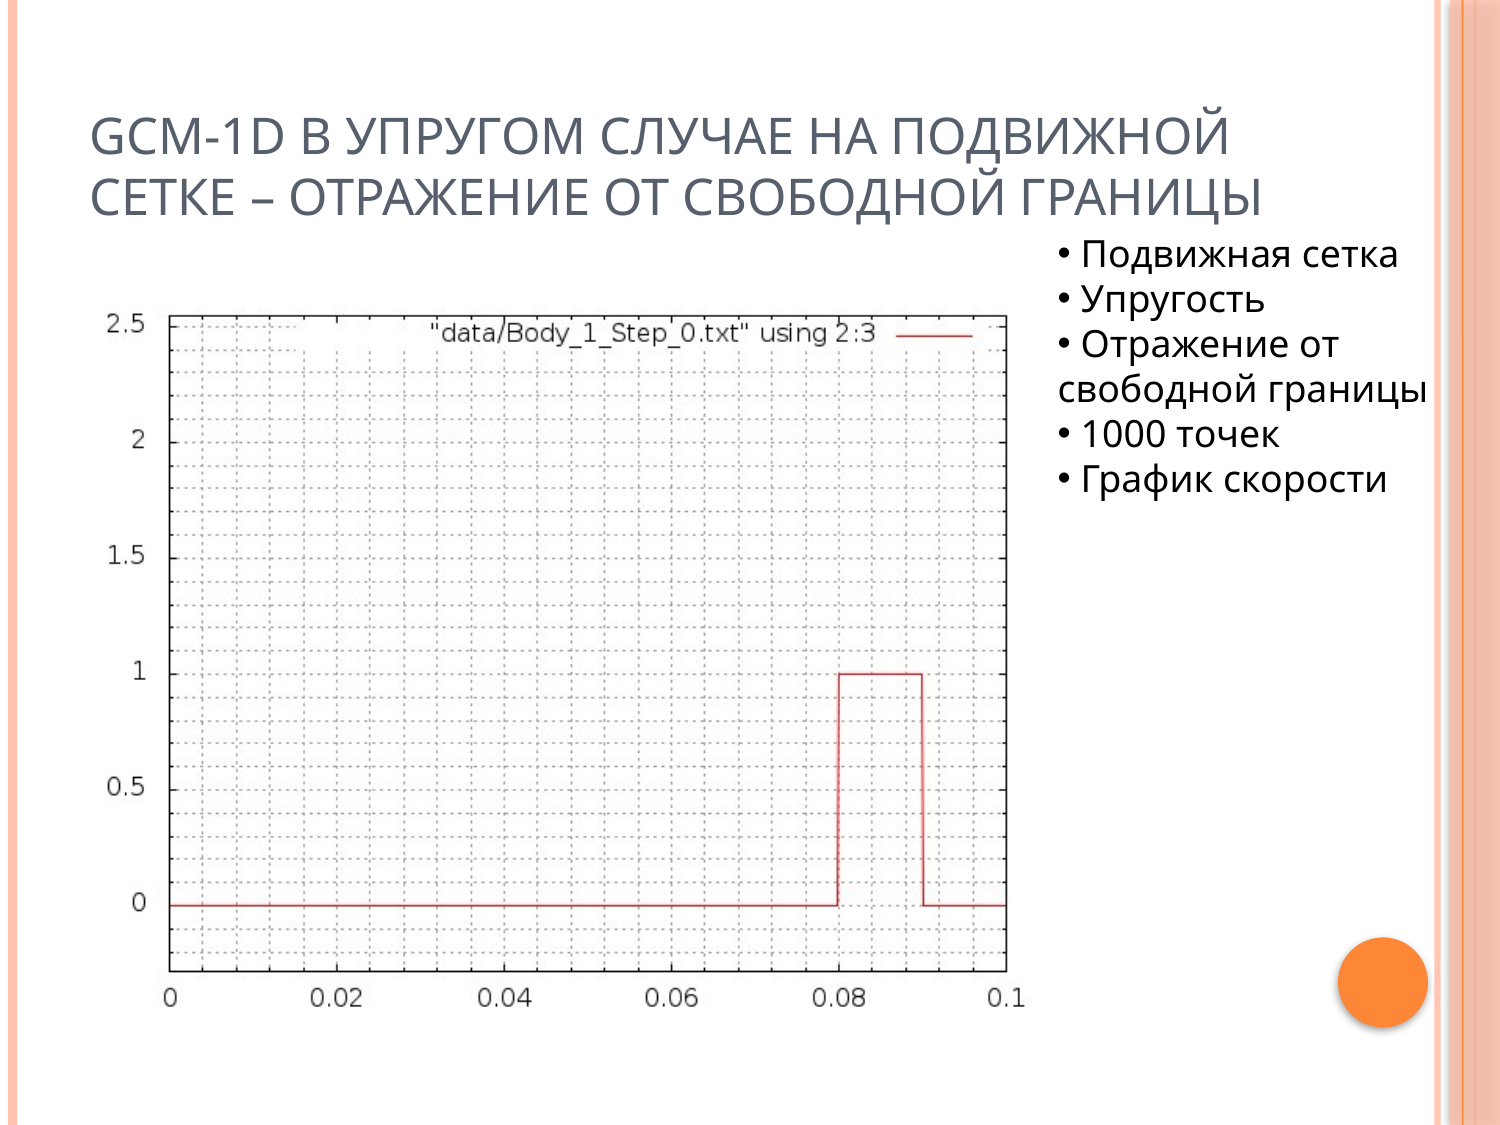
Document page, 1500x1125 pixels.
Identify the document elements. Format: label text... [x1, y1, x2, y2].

text_box Подвижная сетка Упругость Отражение от свободной границы 1000 точек График скорости [1042, 222, 1454, 508]
title GCM-1D в упругом случае на подвижной сетке – отражение от свободной границы [75, 45, 1300, 233]
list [58, 280, 1060, 1032]
